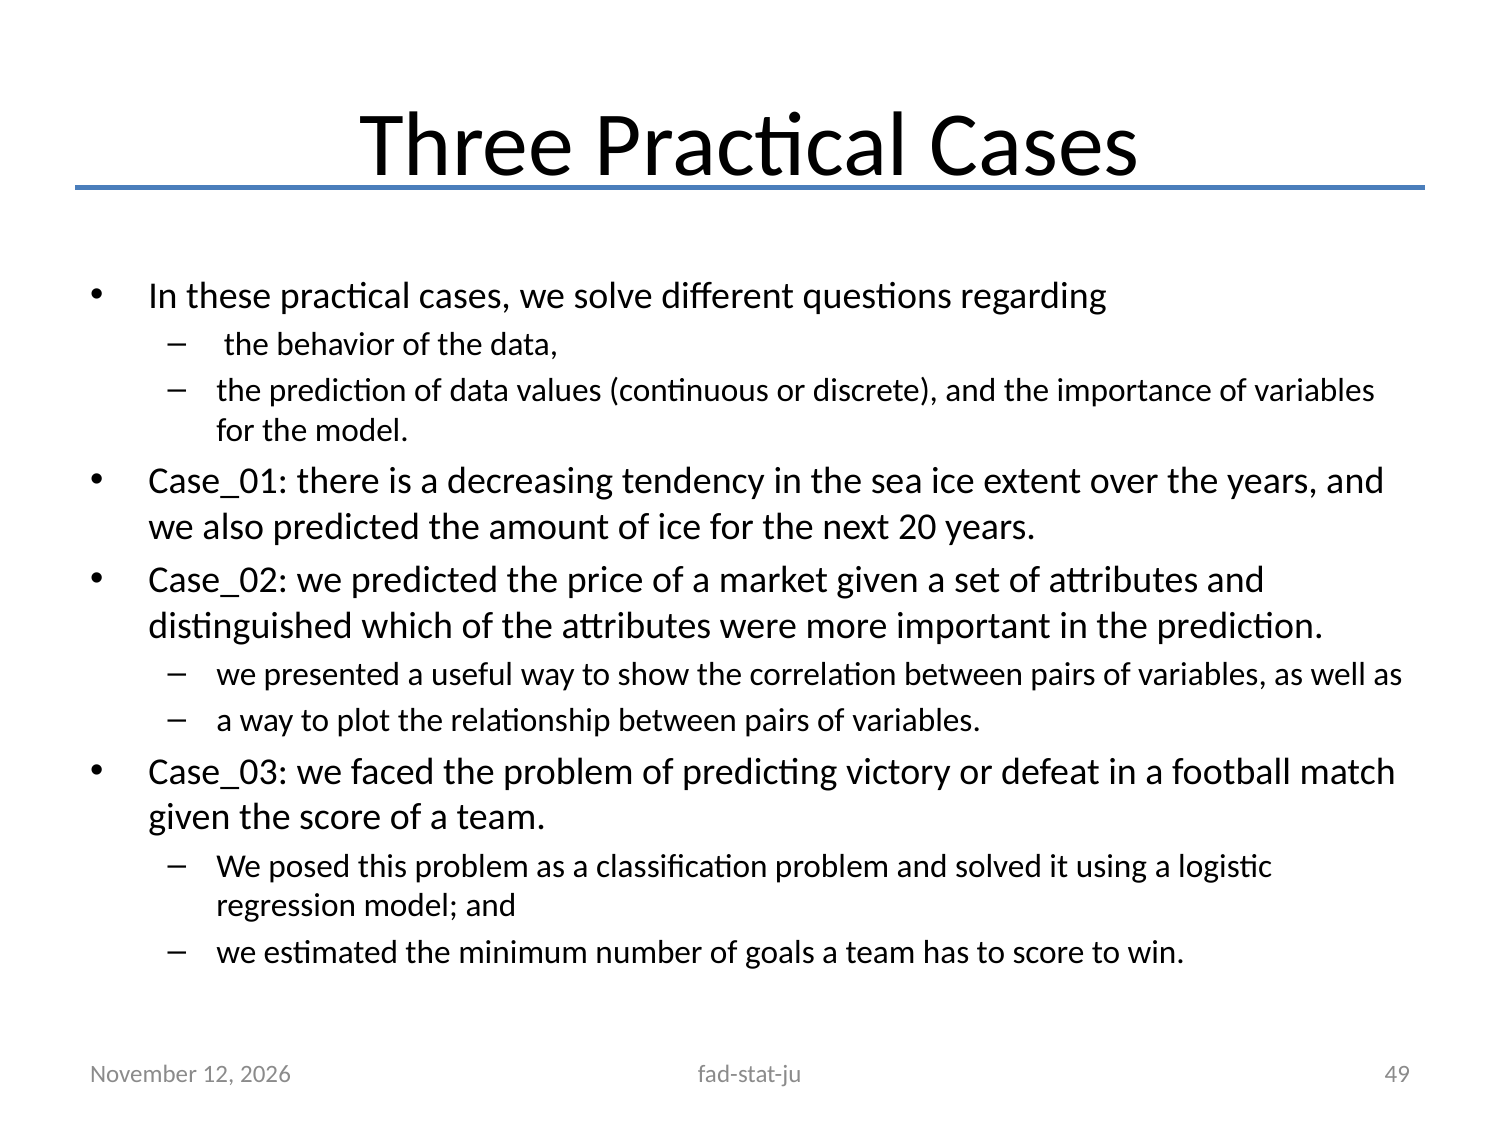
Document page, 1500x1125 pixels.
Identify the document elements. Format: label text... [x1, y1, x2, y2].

title Three Practical Cases [75, 45, 1425, 233]
slide_number 49 [1074, 1042, 1425, 1103]
list In these practical cases, we solve different questions regarding the behavior of the data, the prediction of data values (continuous or discrete), and the importance of variables for the model. Case_01: there is a decreasing tendency in the sea ice extent over the years, and we also predicted the amount of ice for the next 20 years. Case_02: we predicted the price of a market given a set of attributes and distinguished which of the attributes were more important in the prediction. we presented a useful way to show the correlation between pairs of variables, as well as a way to plot the relationship between pairs of variables. Case_03: we faced the problem of predicting victory or defeat in a football match given the score of a team. We posed this problem as a classification problem and solved it using a logistic regression model; and we estimated the minimum number of goals a team has to score to win. [75, 262, 1425, 1005]
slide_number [75, 1042, 425, 1103]
footer fad-stat-ju [512, 1042, 988, 1103]
